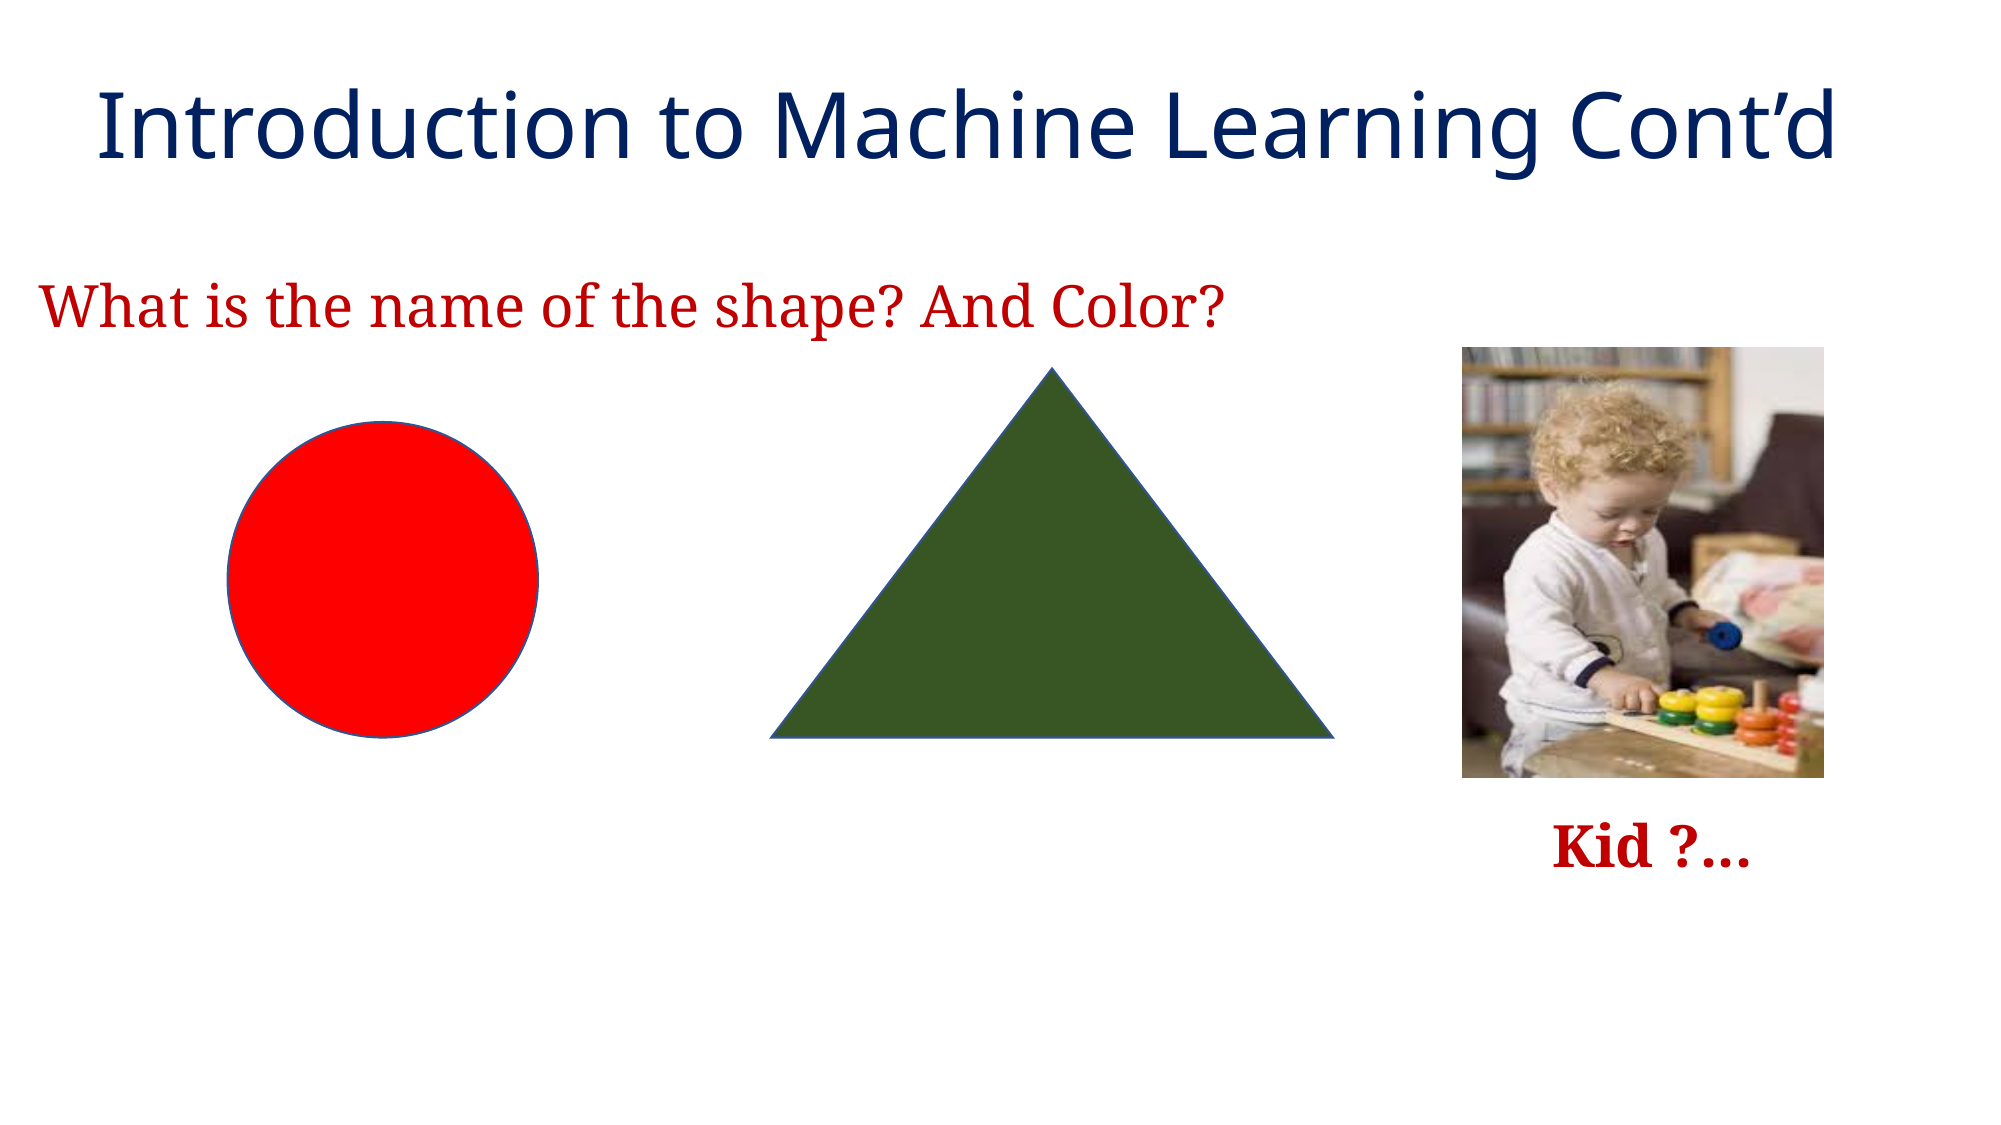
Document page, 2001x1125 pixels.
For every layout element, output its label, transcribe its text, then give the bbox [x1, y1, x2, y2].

text_box [226, 420, 539, 739]
text_box [769, 392, 1335, 739]
text_box Kid ?... [1537, 801, 1840, 887]
text_box What is the name of the shape? And Color? [0, 204, 1350, 392]
picture [1461, 347, 1824, 778]
title Introduction to Machine Learning Cont’d [53, 20, 1886, 238]
